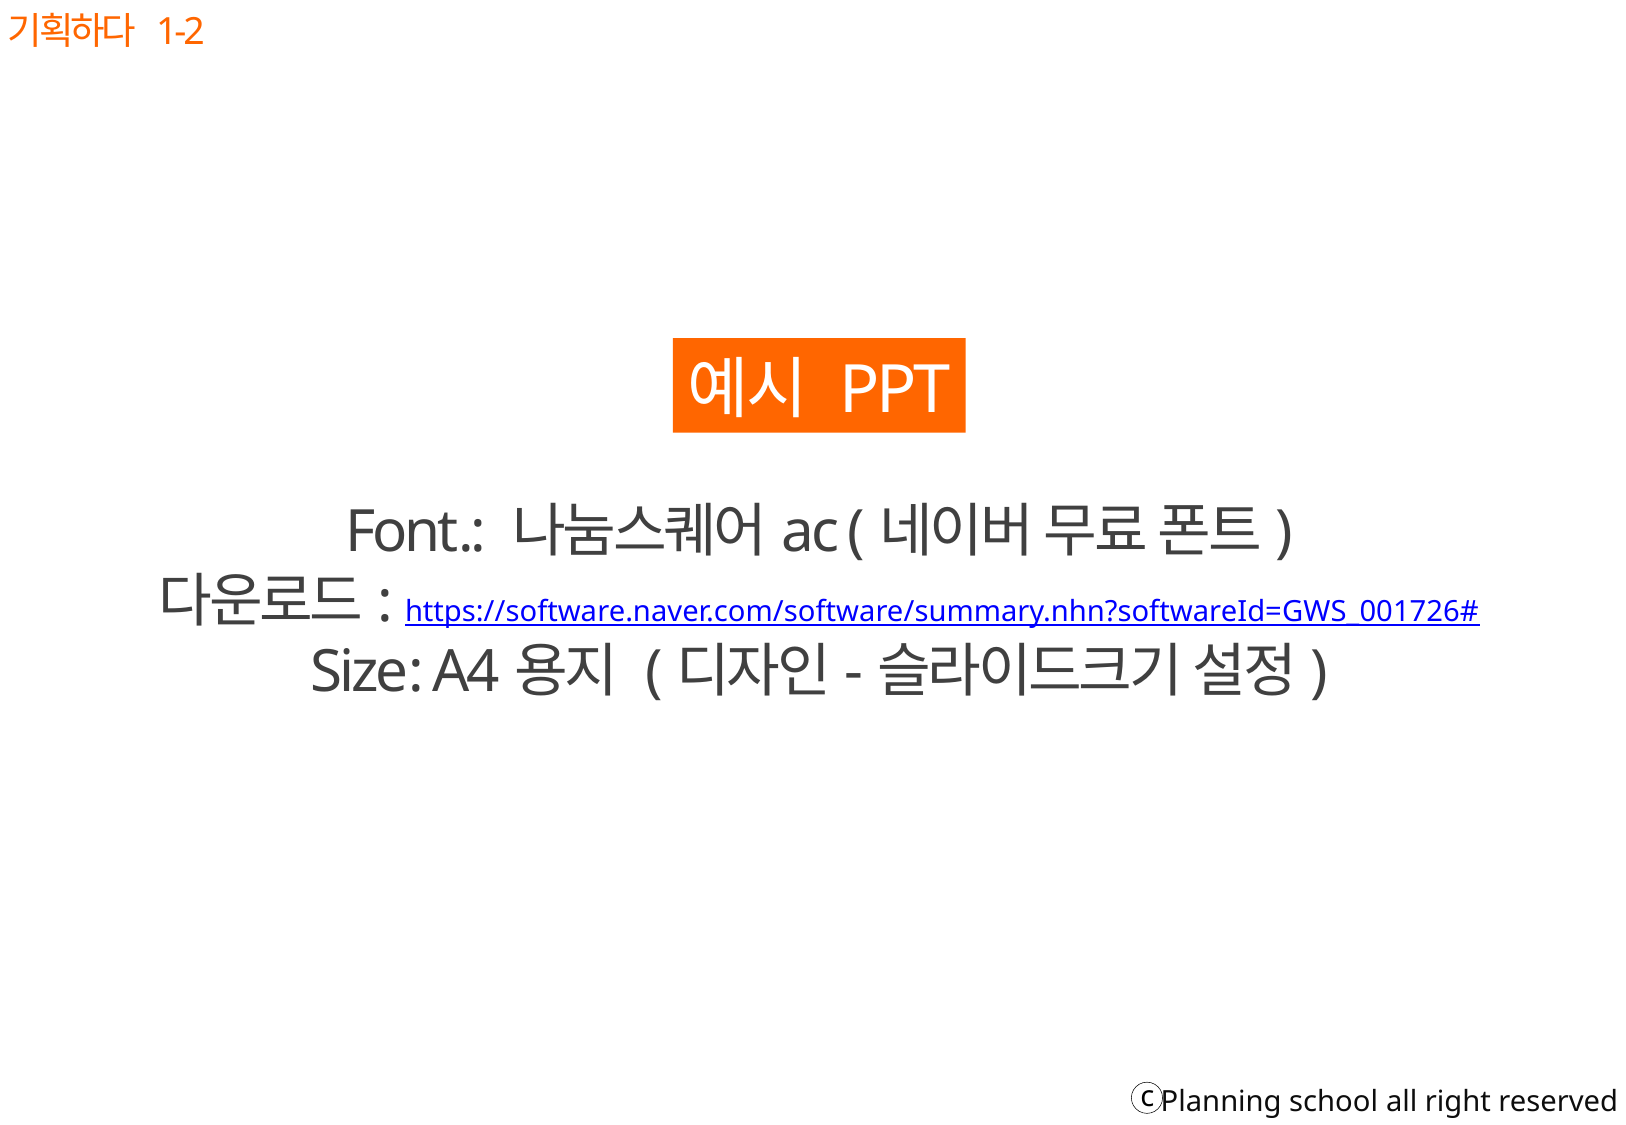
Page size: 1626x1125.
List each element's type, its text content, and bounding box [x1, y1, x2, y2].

text_box c [1125, 1070, 1170, 1120]
text_box 기획하다 1-2 [0, 0, 227, 60]
text_box Font.: 나눔스퀘어ac (네이버 무료 폰트) 다운로드: https://software.naver.com/software/summary.nhn?softwareId=GWS_001726# Size: A4용지 (디자인-슬라이드크기 설정) [53, 485, 1586, 711]
text_box [1129, 1080, 1165, 1116]
text_box Planning school all right reserved [1145, 1074, 1625, 1125]
text_box 예시 PPT [672, 338, 966, 433]
